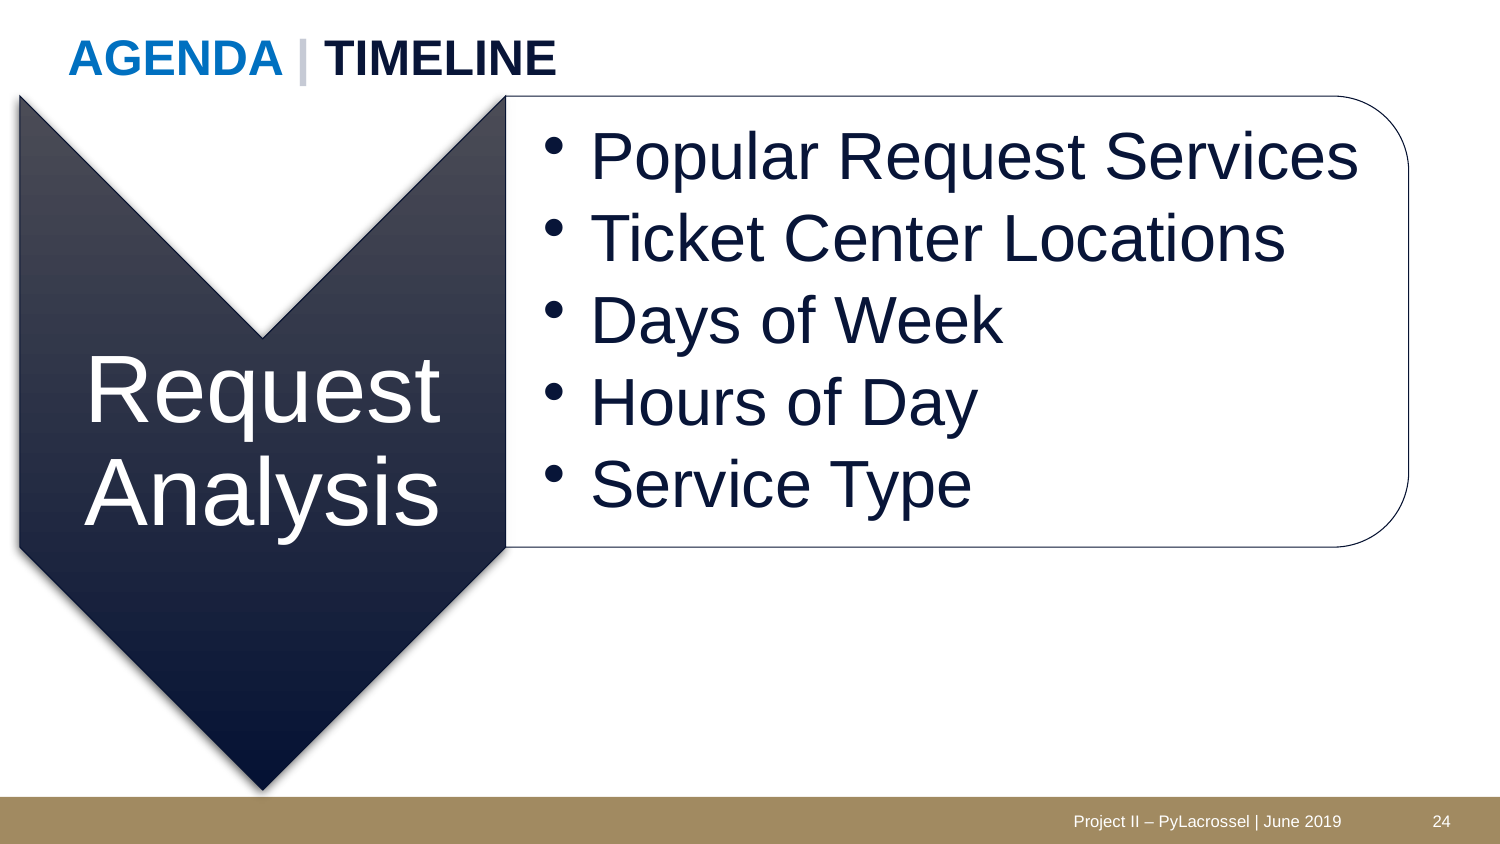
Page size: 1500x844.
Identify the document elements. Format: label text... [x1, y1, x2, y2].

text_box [19, 95, 1409, 791]
text_box AGENDA | Timeline [52, 18, 924, 95]
text_box [1368, 17, 1464, 772]
